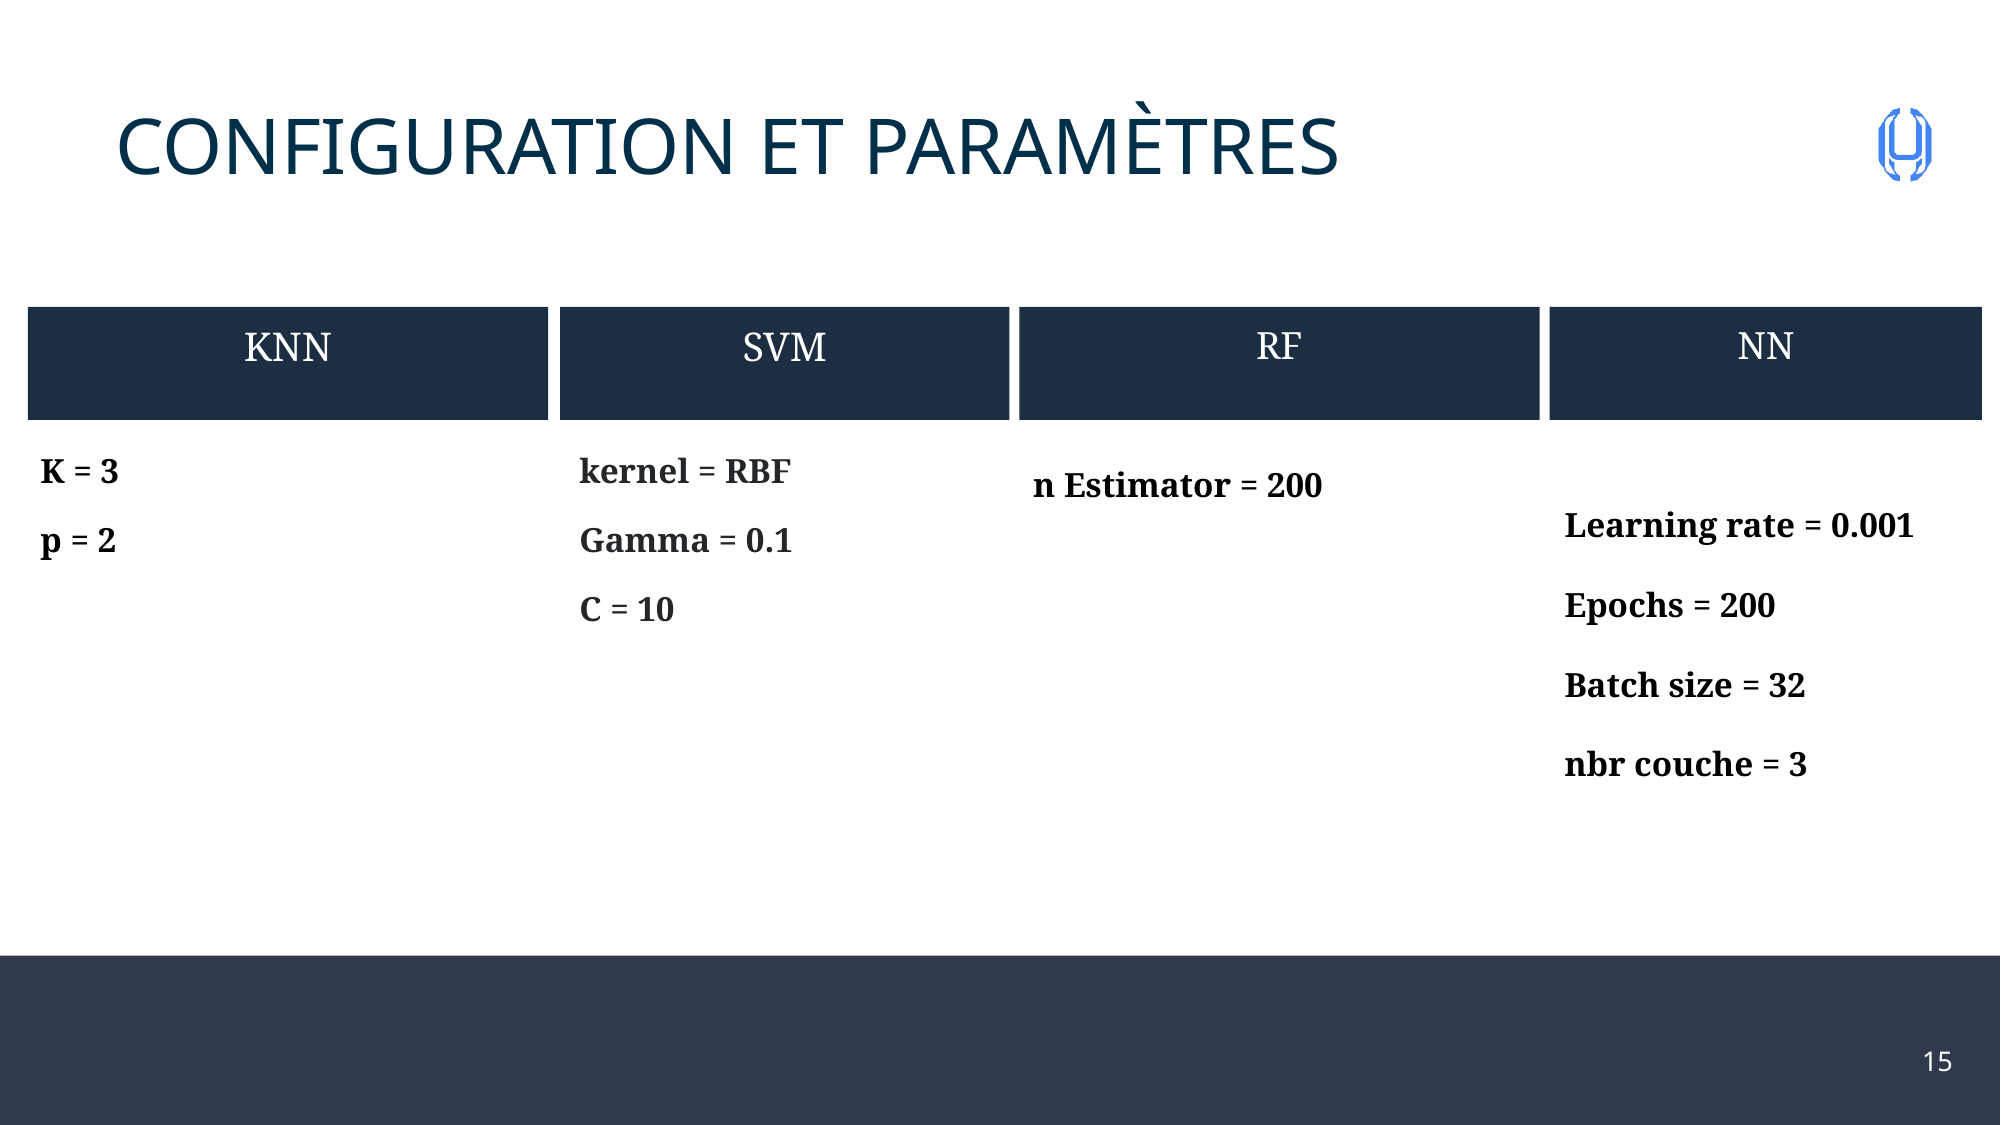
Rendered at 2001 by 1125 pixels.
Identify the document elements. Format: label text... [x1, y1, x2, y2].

picture [1876, 108, 1934, 184]
text_box K = 3 p = 2 [25, 429, 549, 889]
text_box RF [1019, 306, 1540, 420]
text_box kernel = RBF Gamma = 0.1 C = 10 [564, 429, 997, 853]
text_box n Estimator = 200 [1018, 449, 1539, 873]
title CONFIGURATION ET PARAMÈTRES [95, 77, 1905, 214]
slide_number 15 [1853, 1019, 1974, 1106]
text_box Learning rate = 0.001 Epochs = 200 Batch size = 32 nbr couche = 3 [1549, 449, 1982, 954]
text_box SVM [560, 306, 1010, 420]
text_box KNN [27, 306, 549, 420]
text_box NN [1549, 306, 1982, 420]
